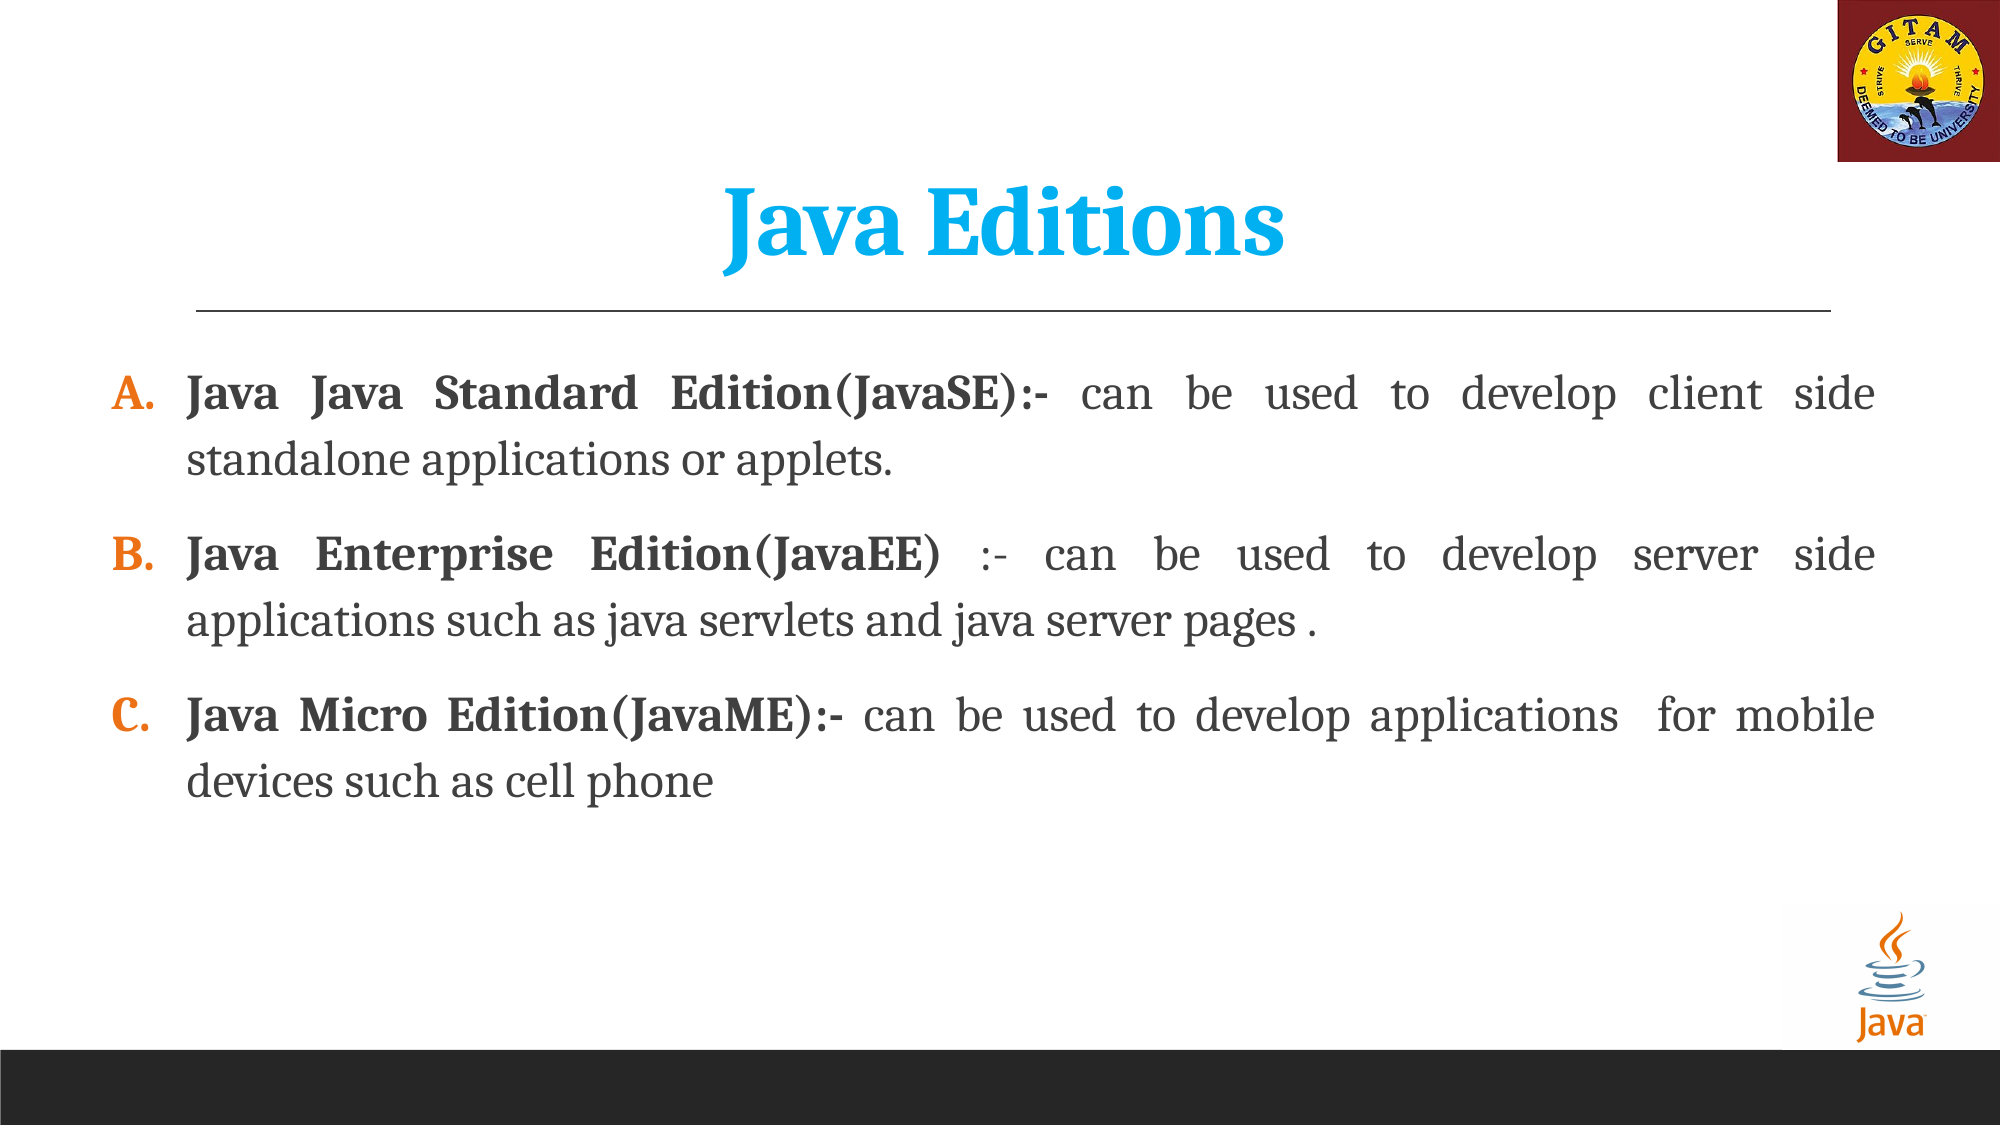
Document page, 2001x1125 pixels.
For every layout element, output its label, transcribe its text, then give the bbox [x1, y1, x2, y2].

title Java Editions [180, 47, 1830, 285]
list Java Java Standard Edition(JavaSE):- can be used to develop client side standalone applications or applets. Java Enterprise Edition(JavaEE) :- can be used to develop server side applications such as java servlets and java server pages . Java Micro Edition(JavaME):- can be used to develop applications for mobile devices such as cell phone [111, 345, 1876, 963]
picture [1837, 0, 2000, 162]
picture [1782, 904, 2000, 1050]
